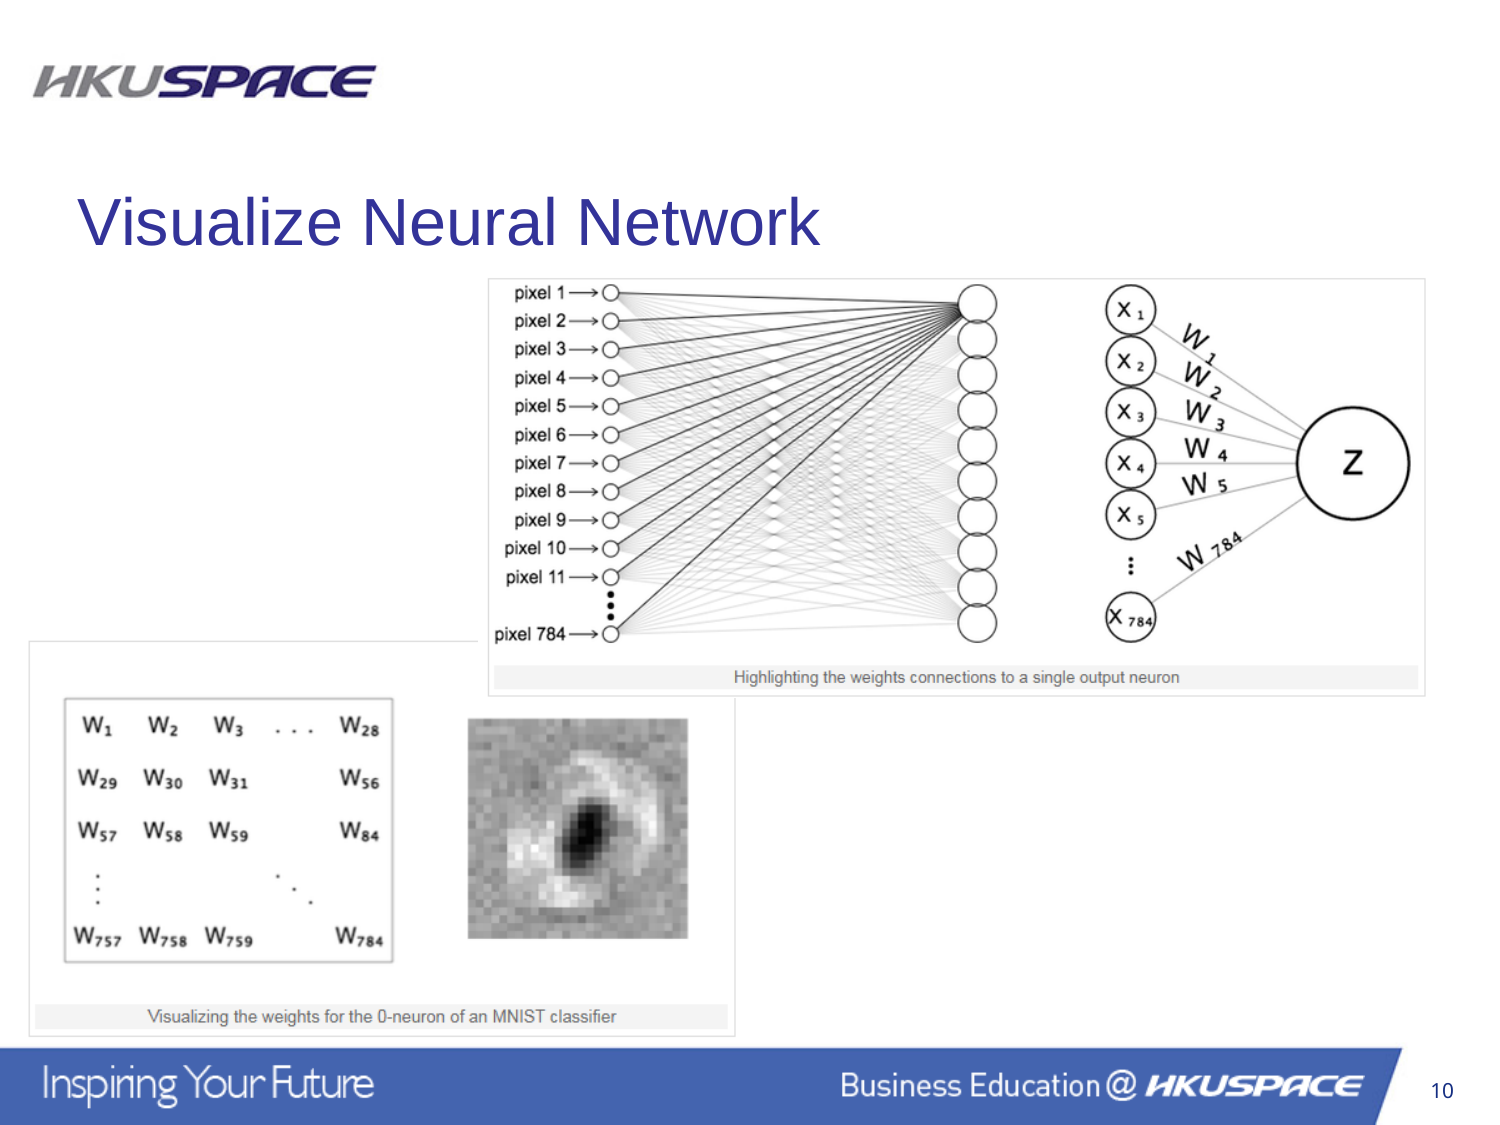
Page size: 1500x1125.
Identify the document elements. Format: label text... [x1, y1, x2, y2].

picture [0, 0, 1500, 1125]
slide_number 10 [1415, 1070, 1499, 1125]
title Visualize Neural Network [62, 101, 1388, 266]
